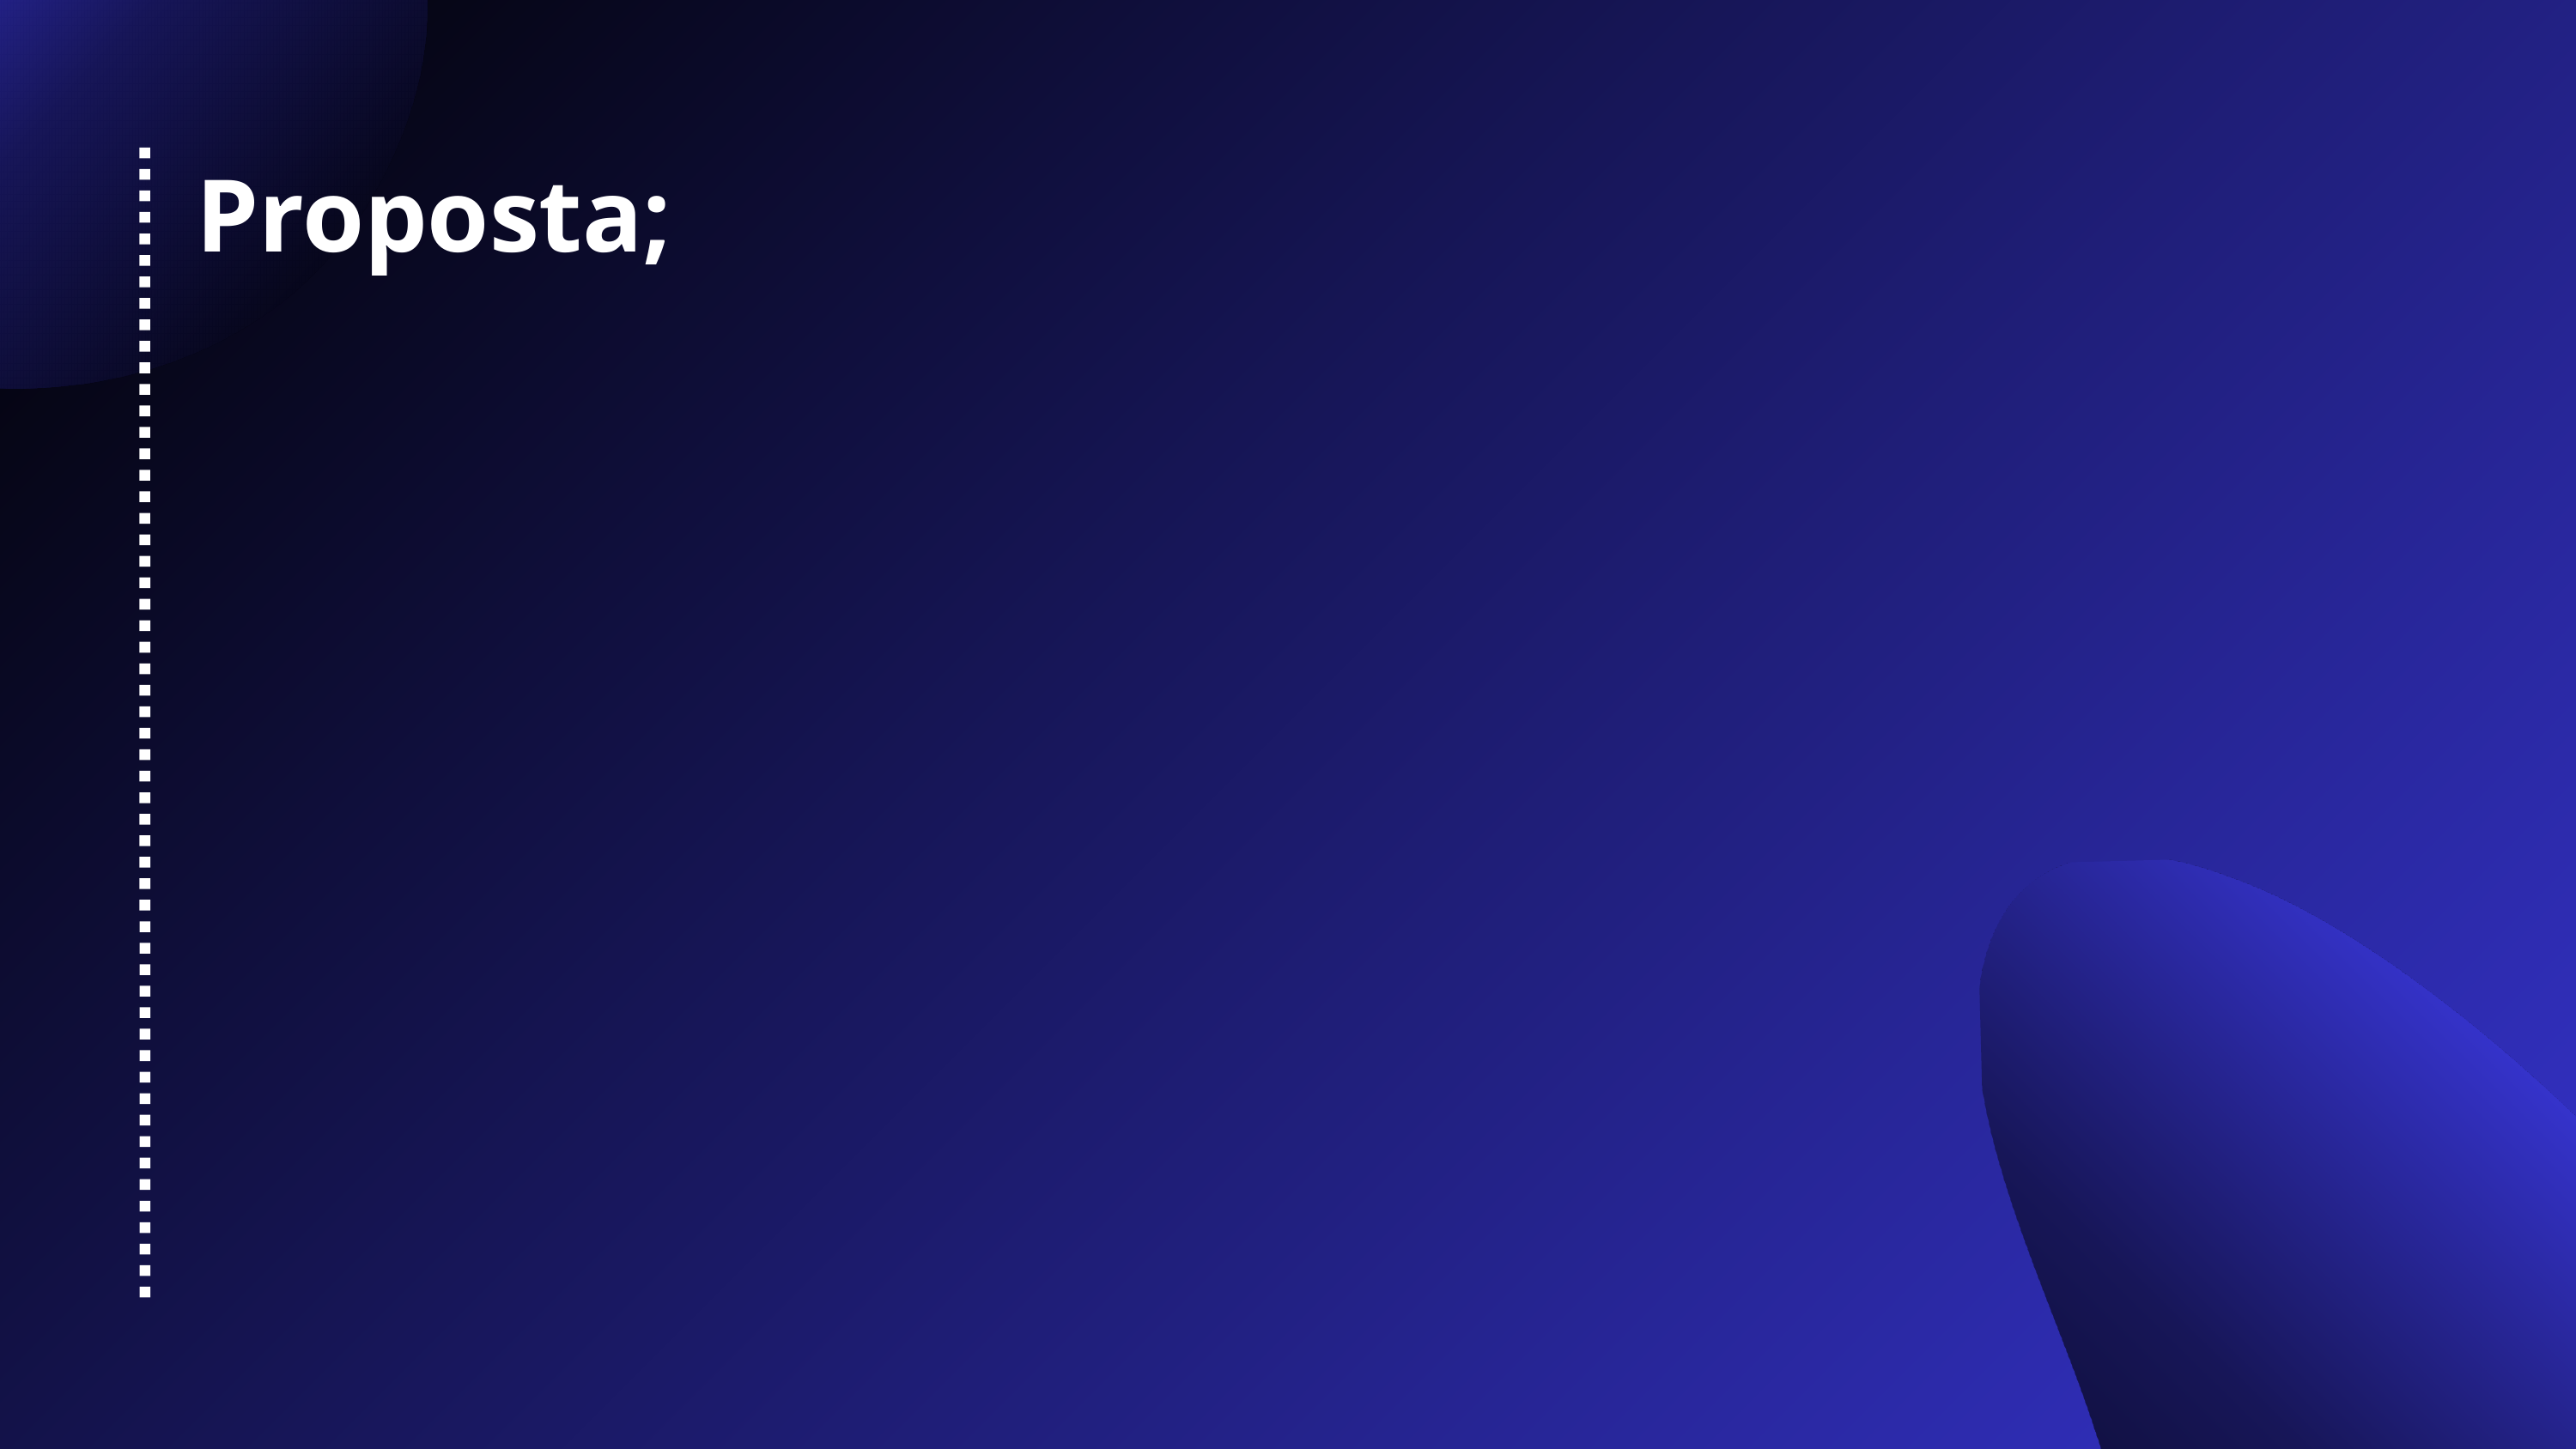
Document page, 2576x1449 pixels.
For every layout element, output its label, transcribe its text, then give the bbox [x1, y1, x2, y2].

text_box [0, 0, 517, 417]
text_box Proposta; [159, 131, 709, 272]
text_box [1976, 849, 2576, 1449]
